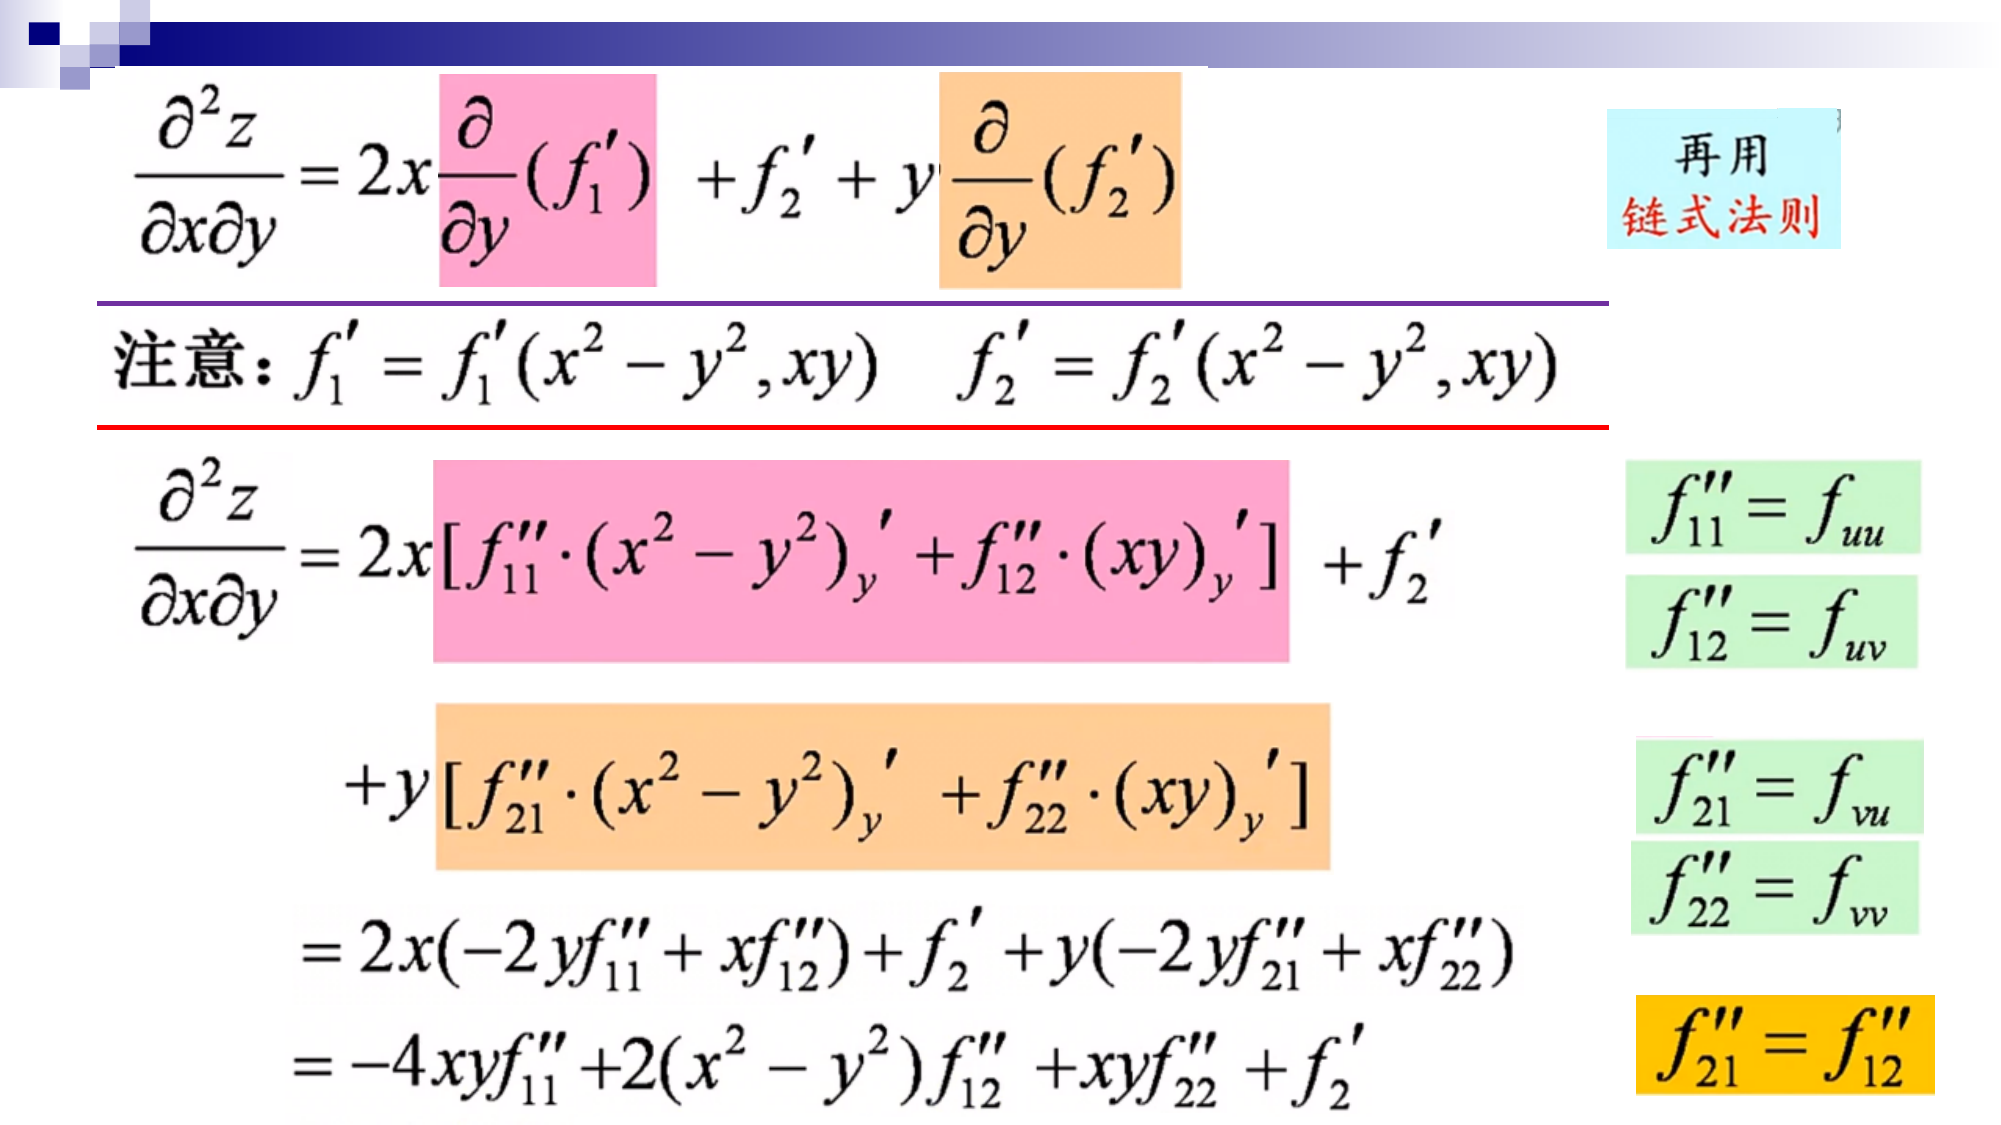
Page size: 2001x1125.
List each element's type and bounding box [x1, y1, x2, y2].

picture [1631, 736, 1924, 936]
picture [115, 452, 1303, 664]
picture [939, 311, 1571, 427]
picture [292, 900, 1524, 1005]
picture [1026, 1019, 1227, 1113]
picture [1607, 108, 1841, 249]
picture [1318, 501, 1455, 619]
picture [1624, 574, 1922, 673]
picture [1625, 458, 1924, 560]
picture [325, 702, 1334, 875]
picture [1232, 1017, 1372, 1117]
picture [285, 1007, 1017, 1125]
picture [99, 311, 886, 423]
picture [115, 66, 1208, 290]
picture [1635, 995, 1935, 1096]
